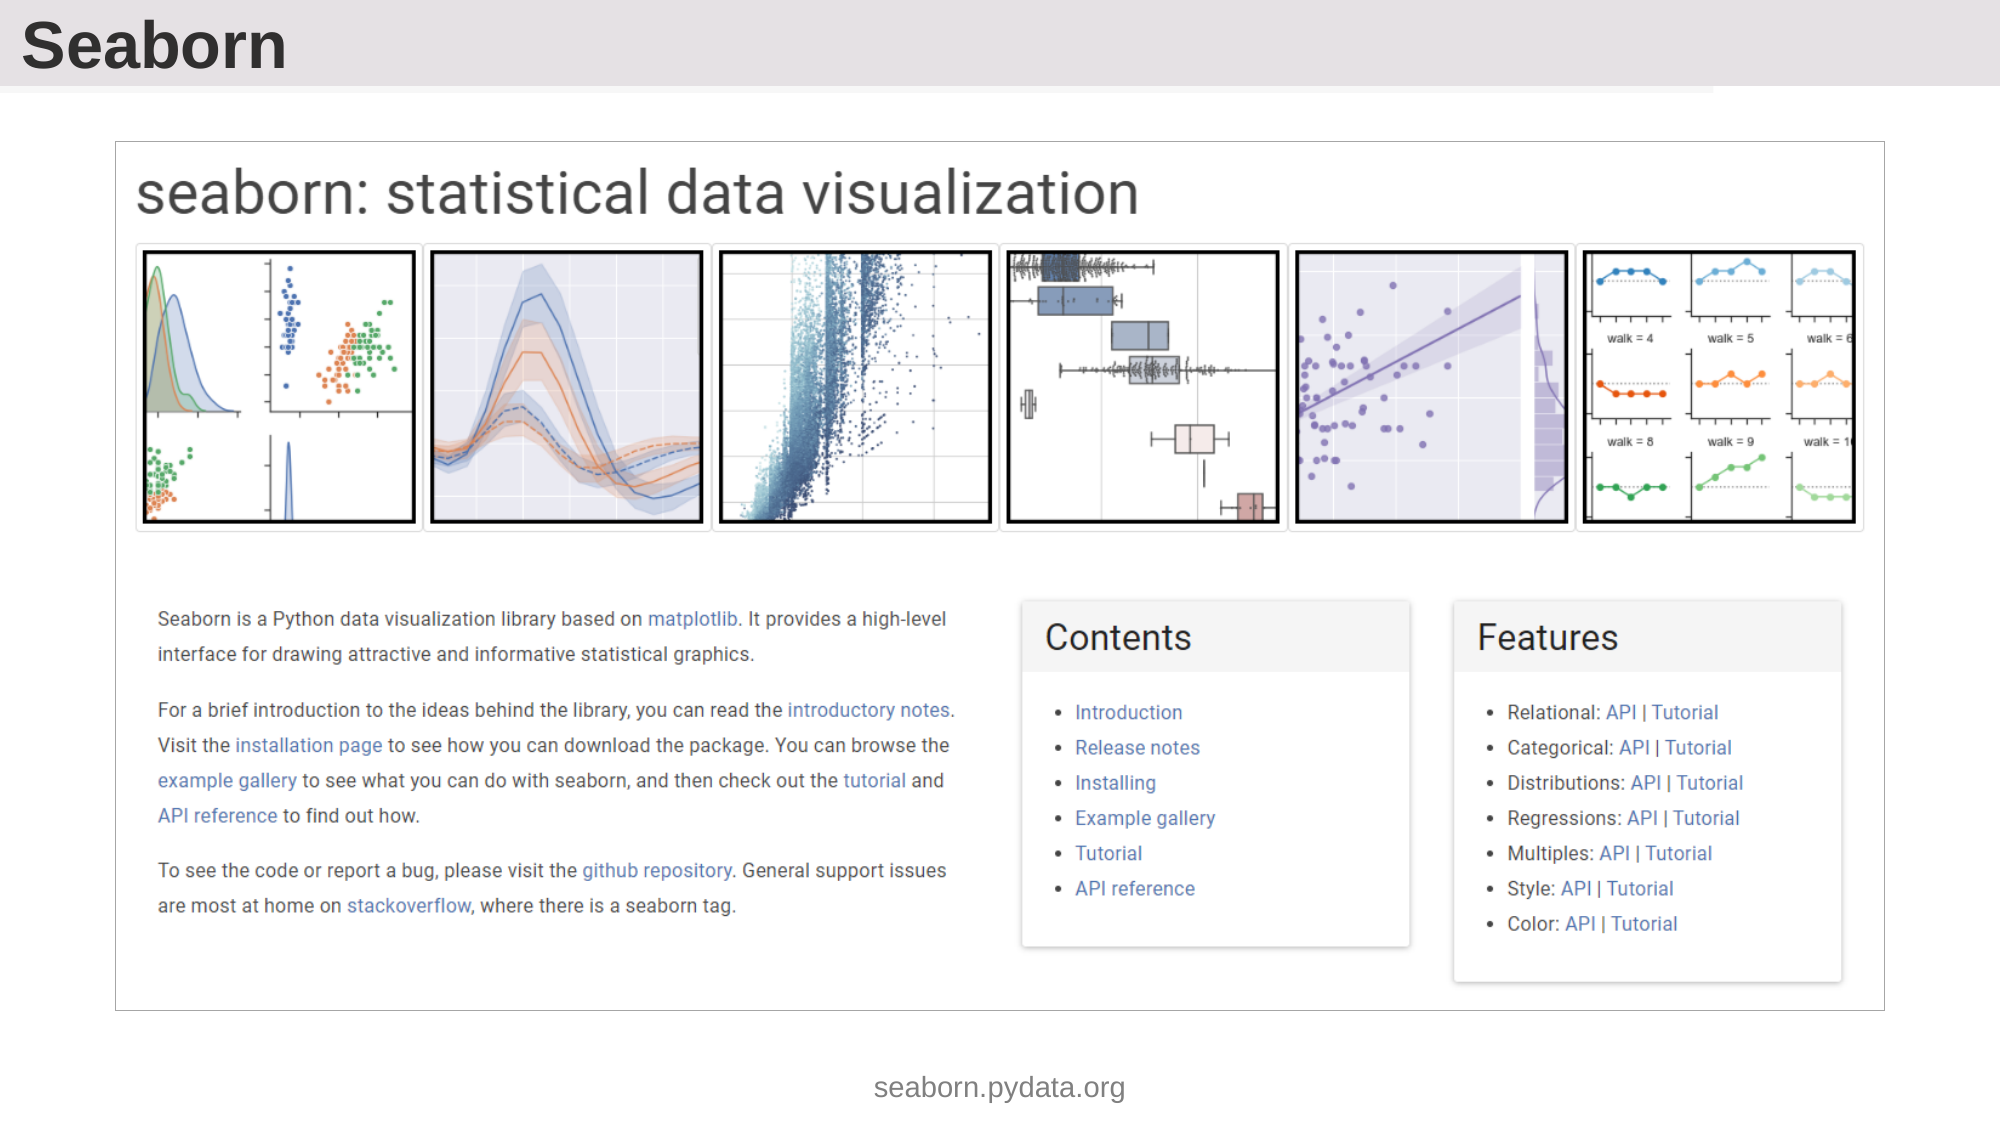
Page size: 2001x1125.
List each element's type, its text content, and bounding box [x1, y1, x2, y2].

list seaborn.pydata.org [115, 1059, 1885, 1112]
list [115, 141, 1885, 1011]
title Seaborn [0, 0, 2000, 86]
